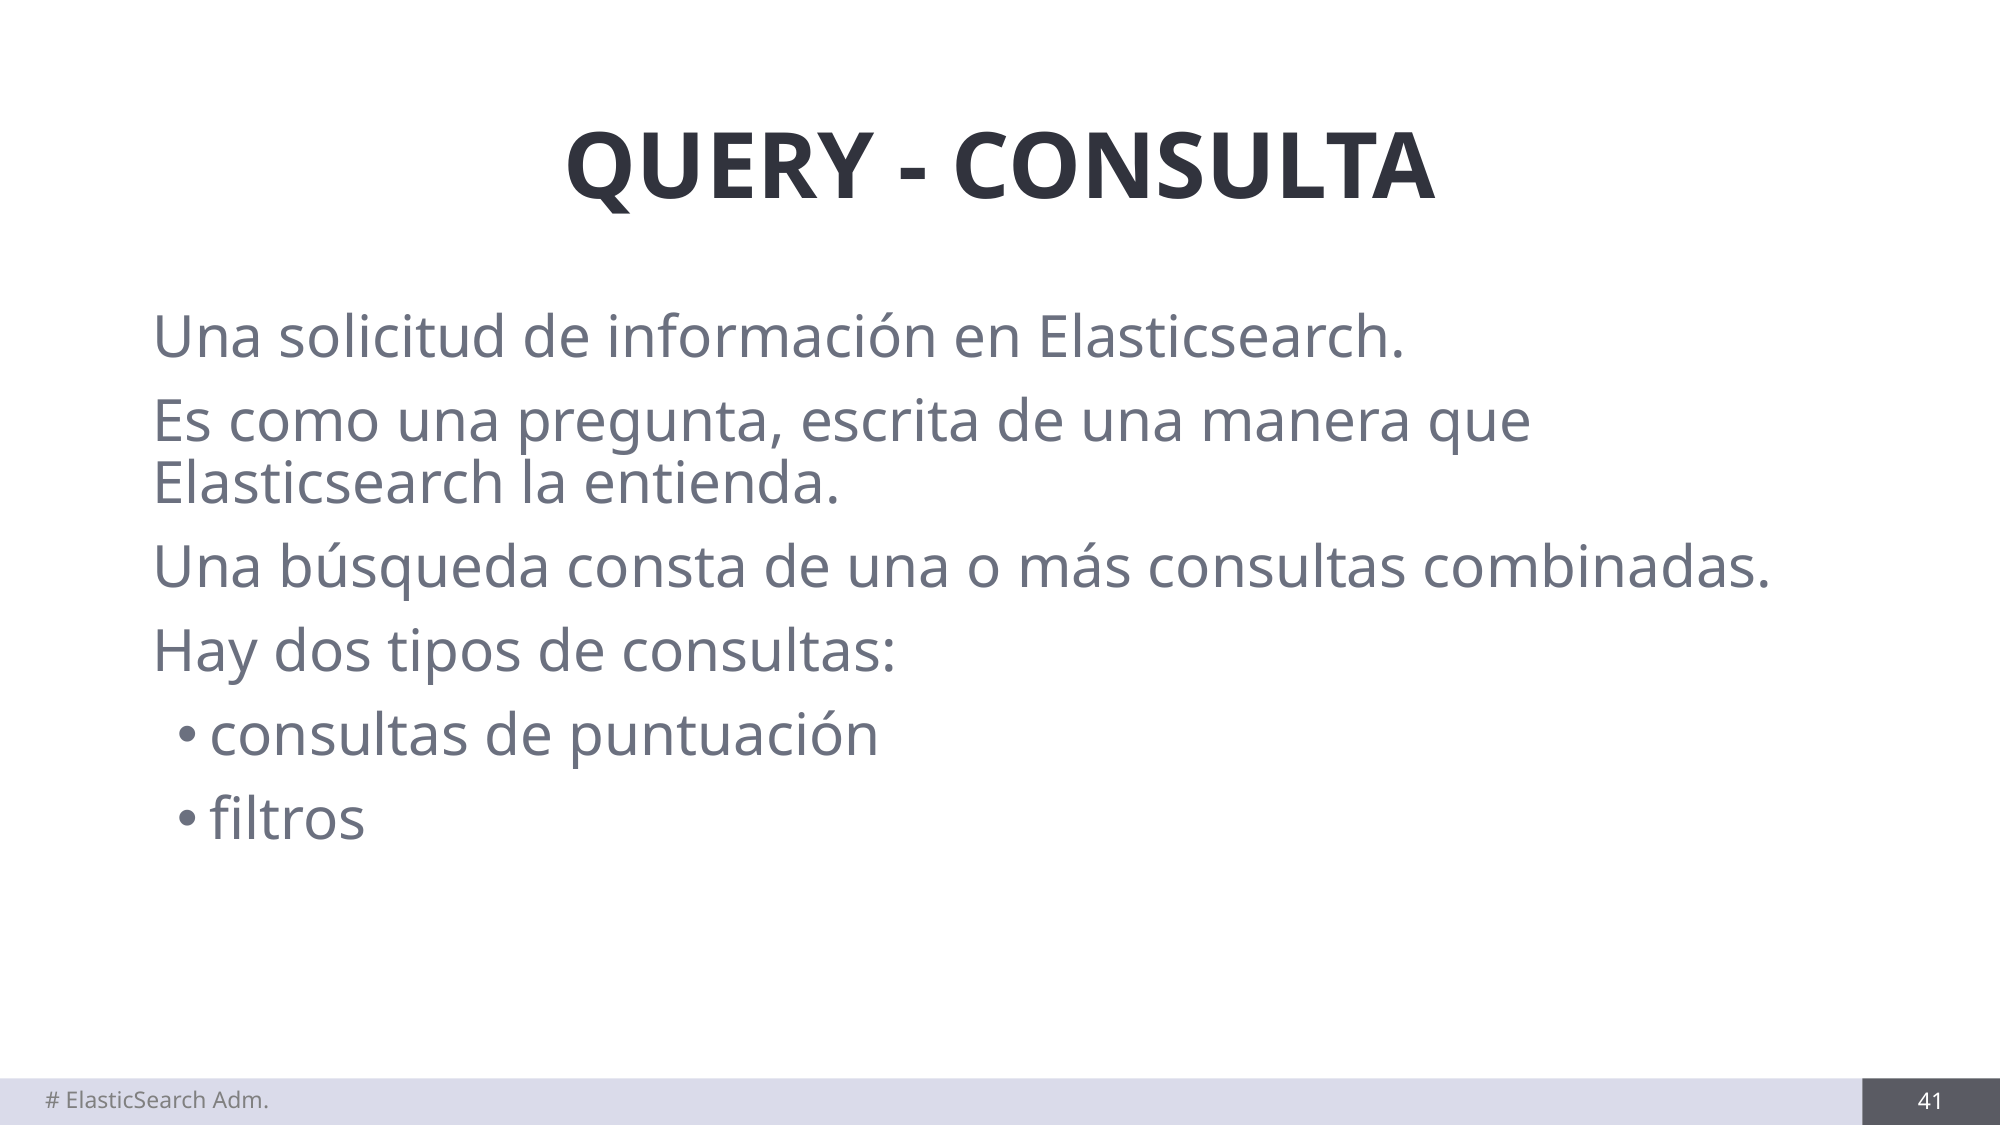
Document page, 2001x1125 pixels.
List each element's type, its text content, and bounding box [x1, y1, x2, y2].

footer # ElasticSearch Adm. [0, 1078, 1862, 1125]
title QUERY - CONSULTA [137, 59, 1863, 278]
list Una solicitud de información en Elasticsearch. Es como una pregunta, escrita de una manera que Elasticsearch la entienda. Una búsqueda consta de una o más consultas combinadas. Hay dos tipos de consultas: consultas de puntuación filtros [137, 299, 1863, 1014]
slide_number 41 [1862, 1078, 2000, 1125]
